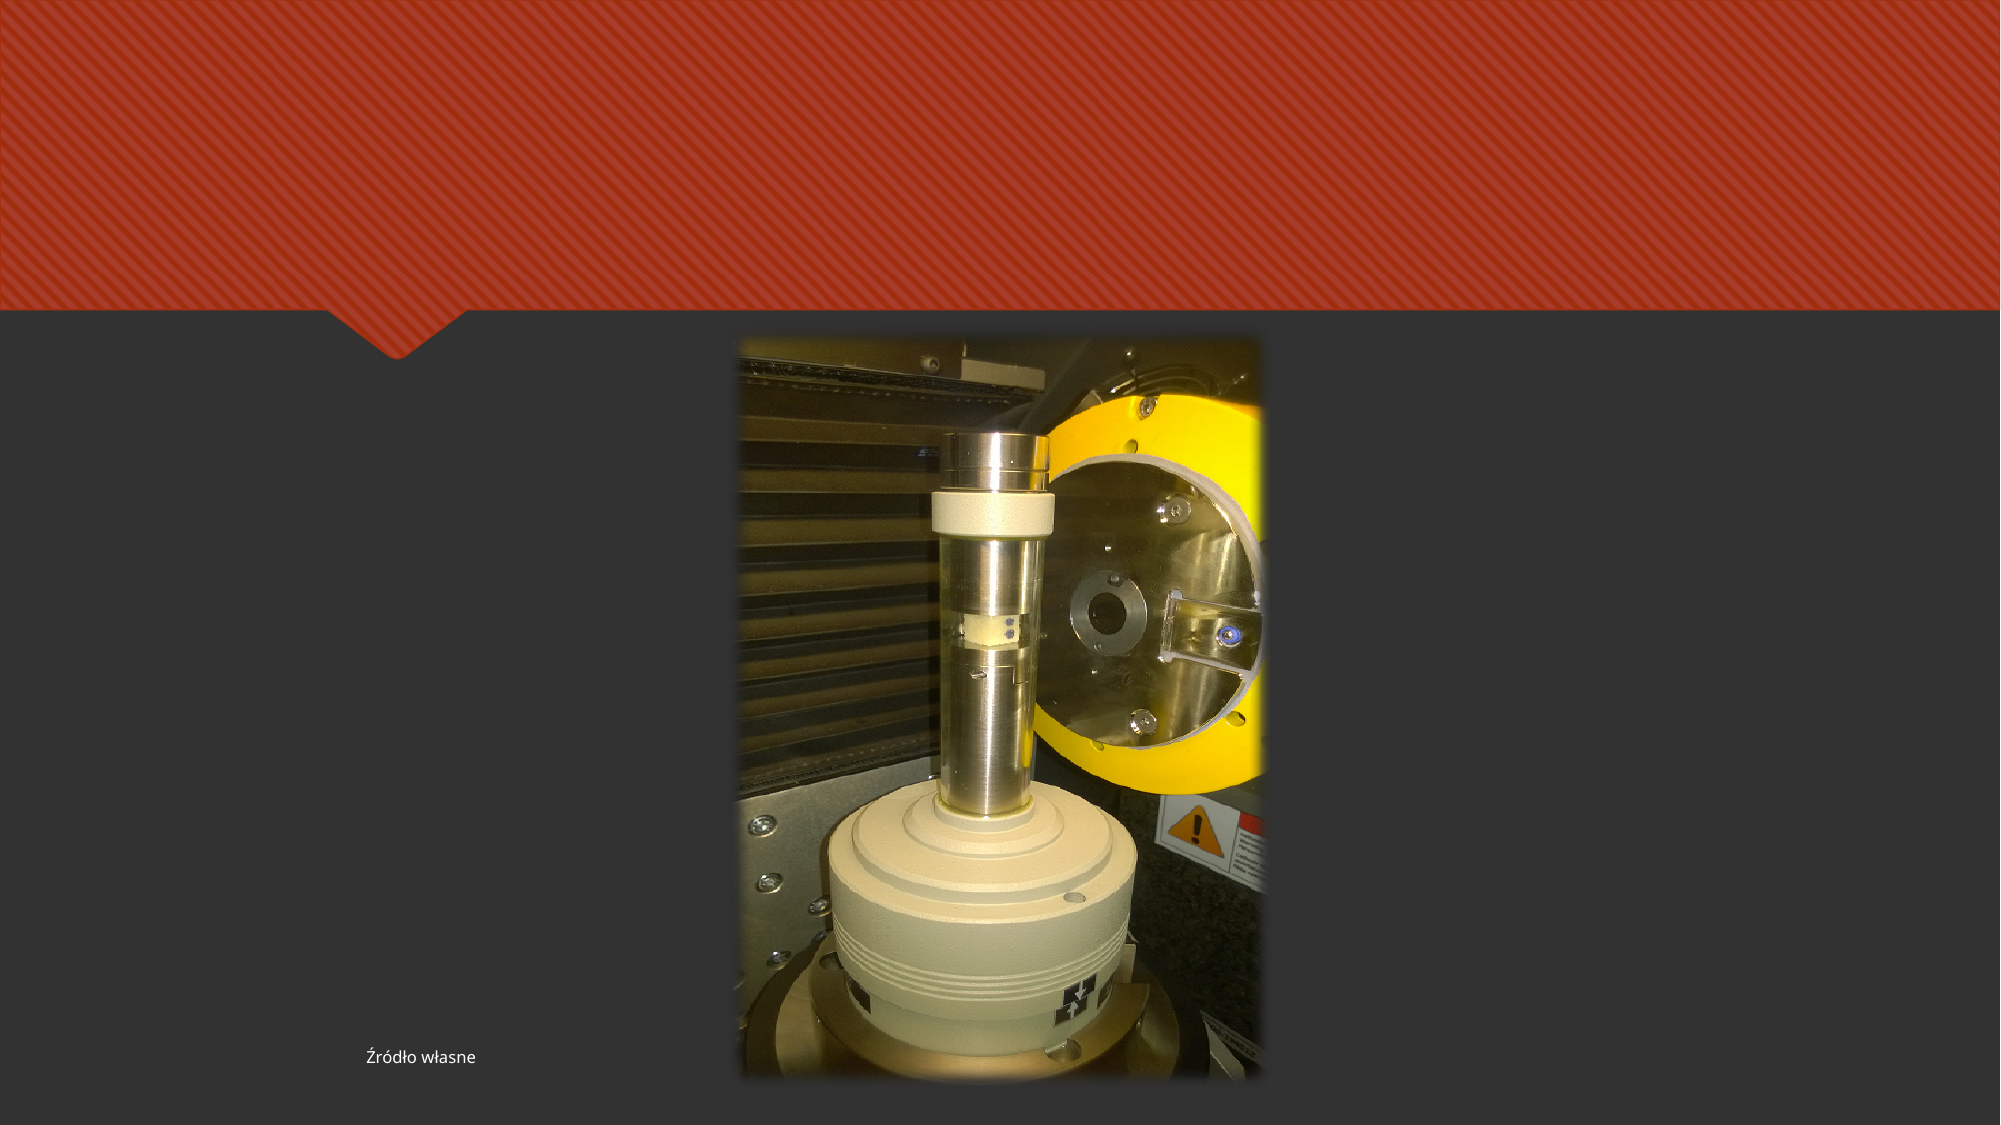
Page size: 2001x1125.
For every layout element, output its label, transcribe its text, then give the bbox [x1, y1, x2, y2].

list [729, 326, 1271, 1088]
text_box Źródło własne [351, 1039, 589, 1074]
